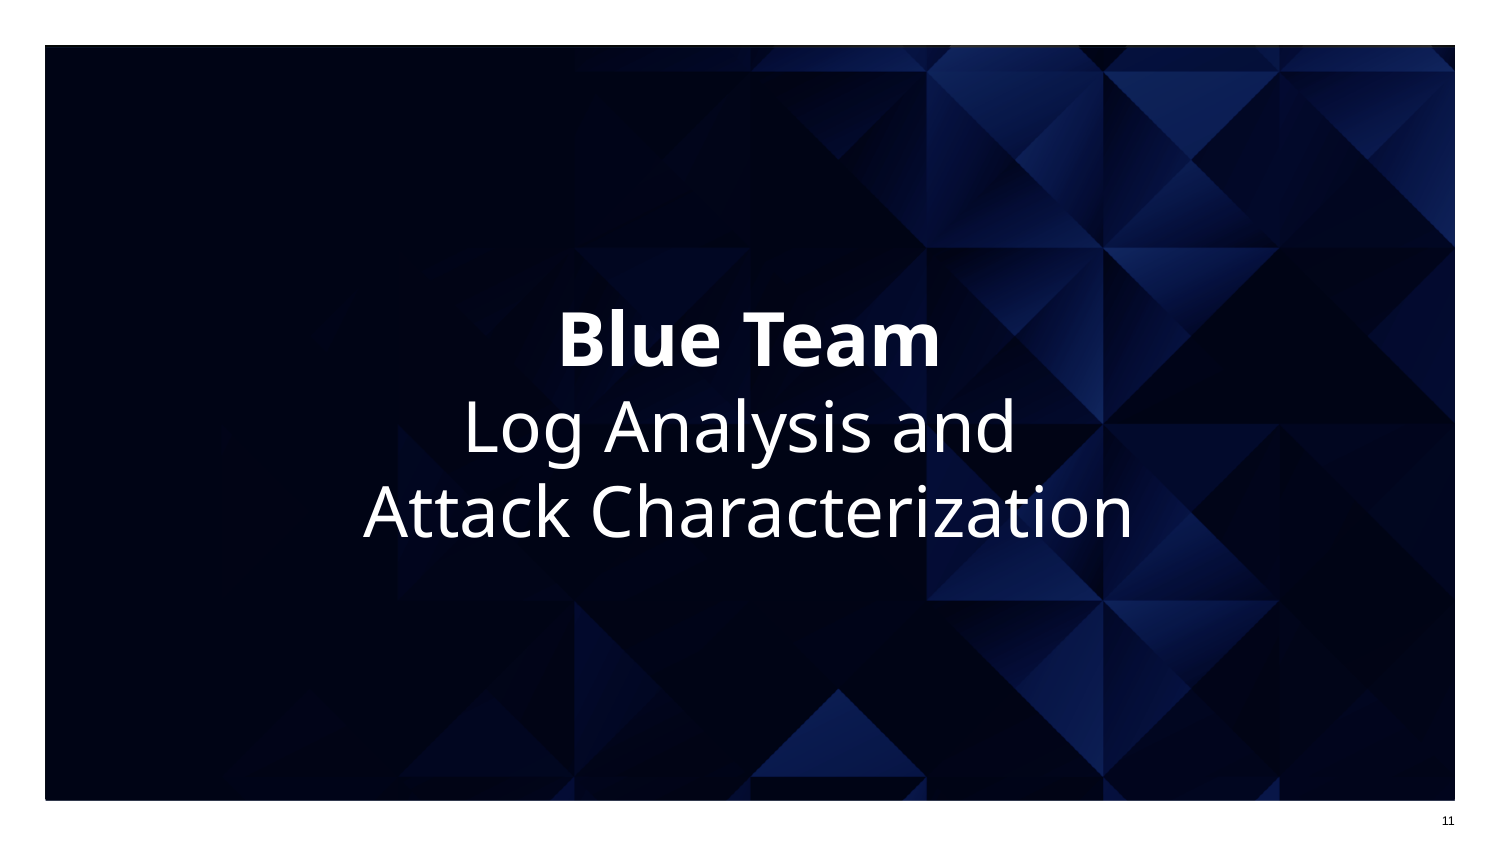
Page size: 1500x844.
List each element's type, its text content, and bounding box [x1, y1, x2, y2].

text_box <number> [1412, 813, 1455, 831]
picture [44, 45, 1456, 802]
